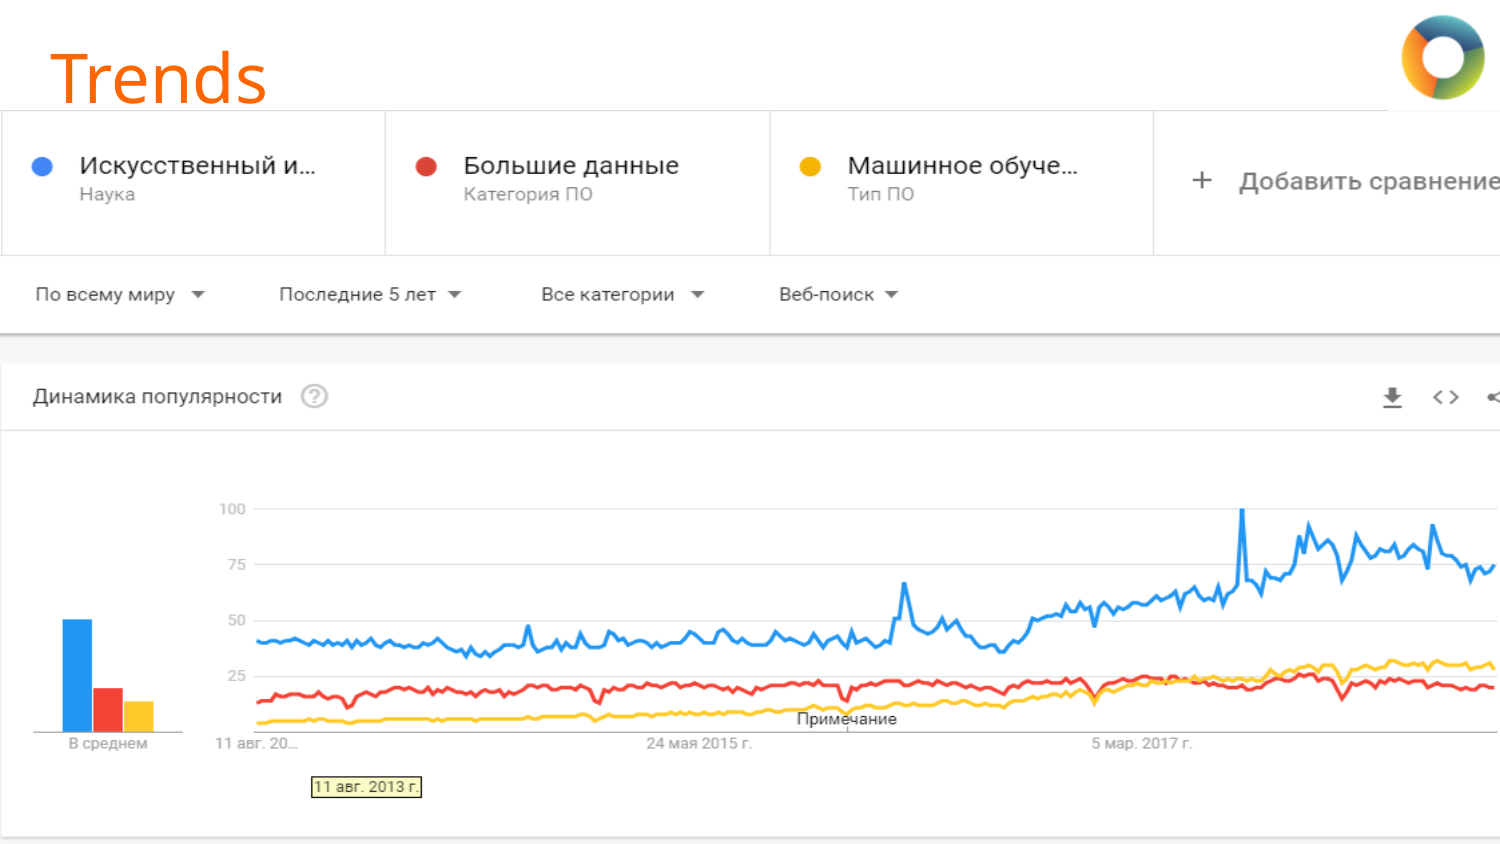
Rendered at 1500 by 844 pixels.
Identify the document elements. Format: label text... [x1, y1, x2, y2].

title Trends [34, 29, 1329, 110]
picture [0, 0, 1500, 844]
